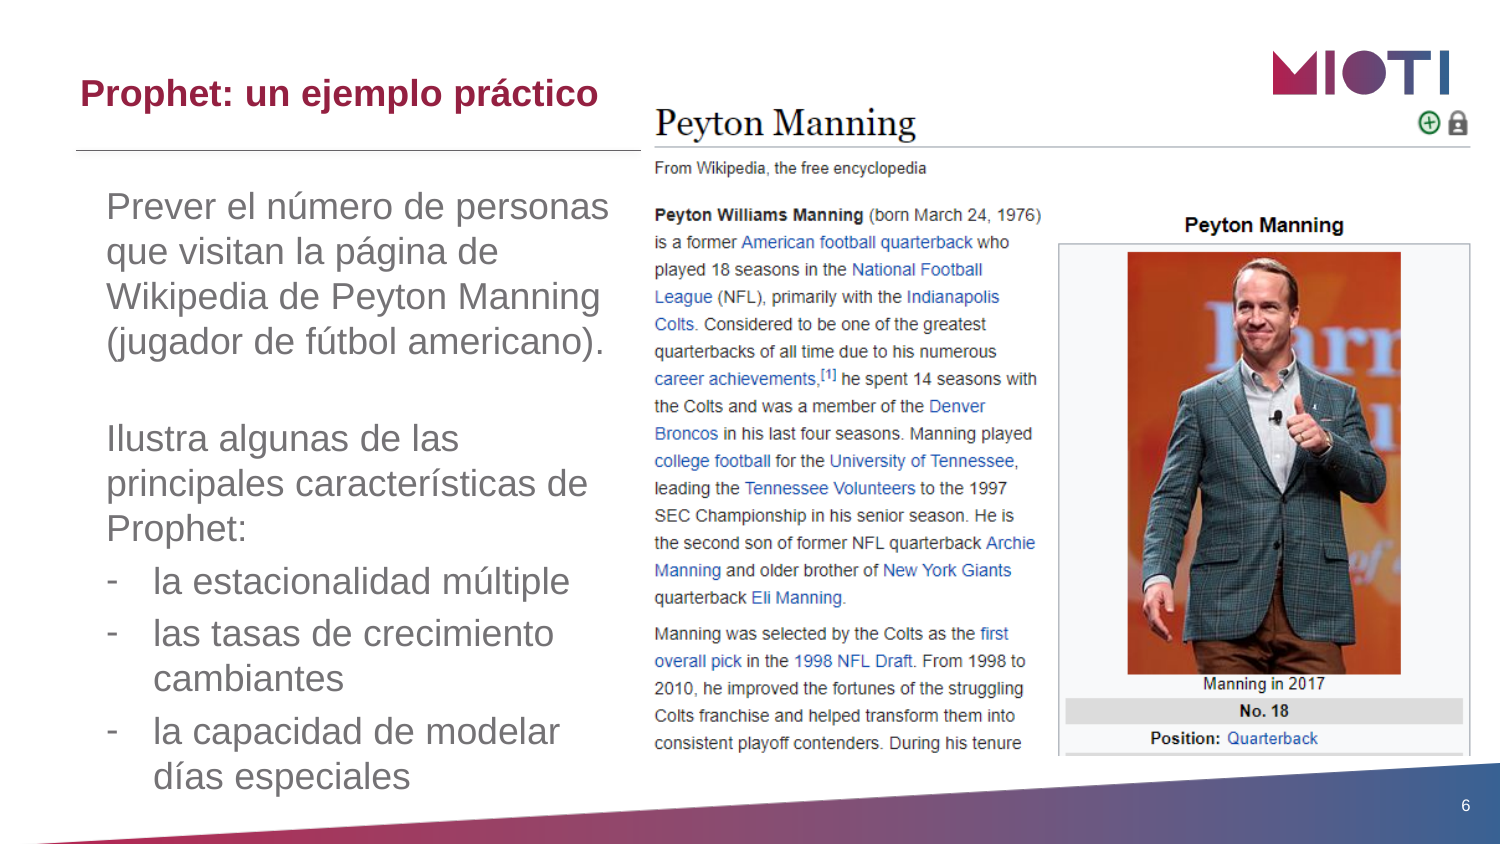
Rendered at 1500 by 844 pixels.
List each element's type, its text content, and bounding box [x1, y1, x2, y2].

title Prophet: un ejemplo práctico [65, 31, 1218, 151]
picture [0, 763, 1500, 844]
list Prever el número de personas que visitan la página de Wikipedia de Peyton Manning (jugador de fútbol americano). Ilustra algunas de las principales características de Prophet: la estacionalidad múltiple las tasas de crecimiento cambiantes la capacidad de modelar días especiales [72, 174, 642, 812]
slide_number 6 [1394, 782, 1486, 828]
picture [641, 16, 1486, 756]
